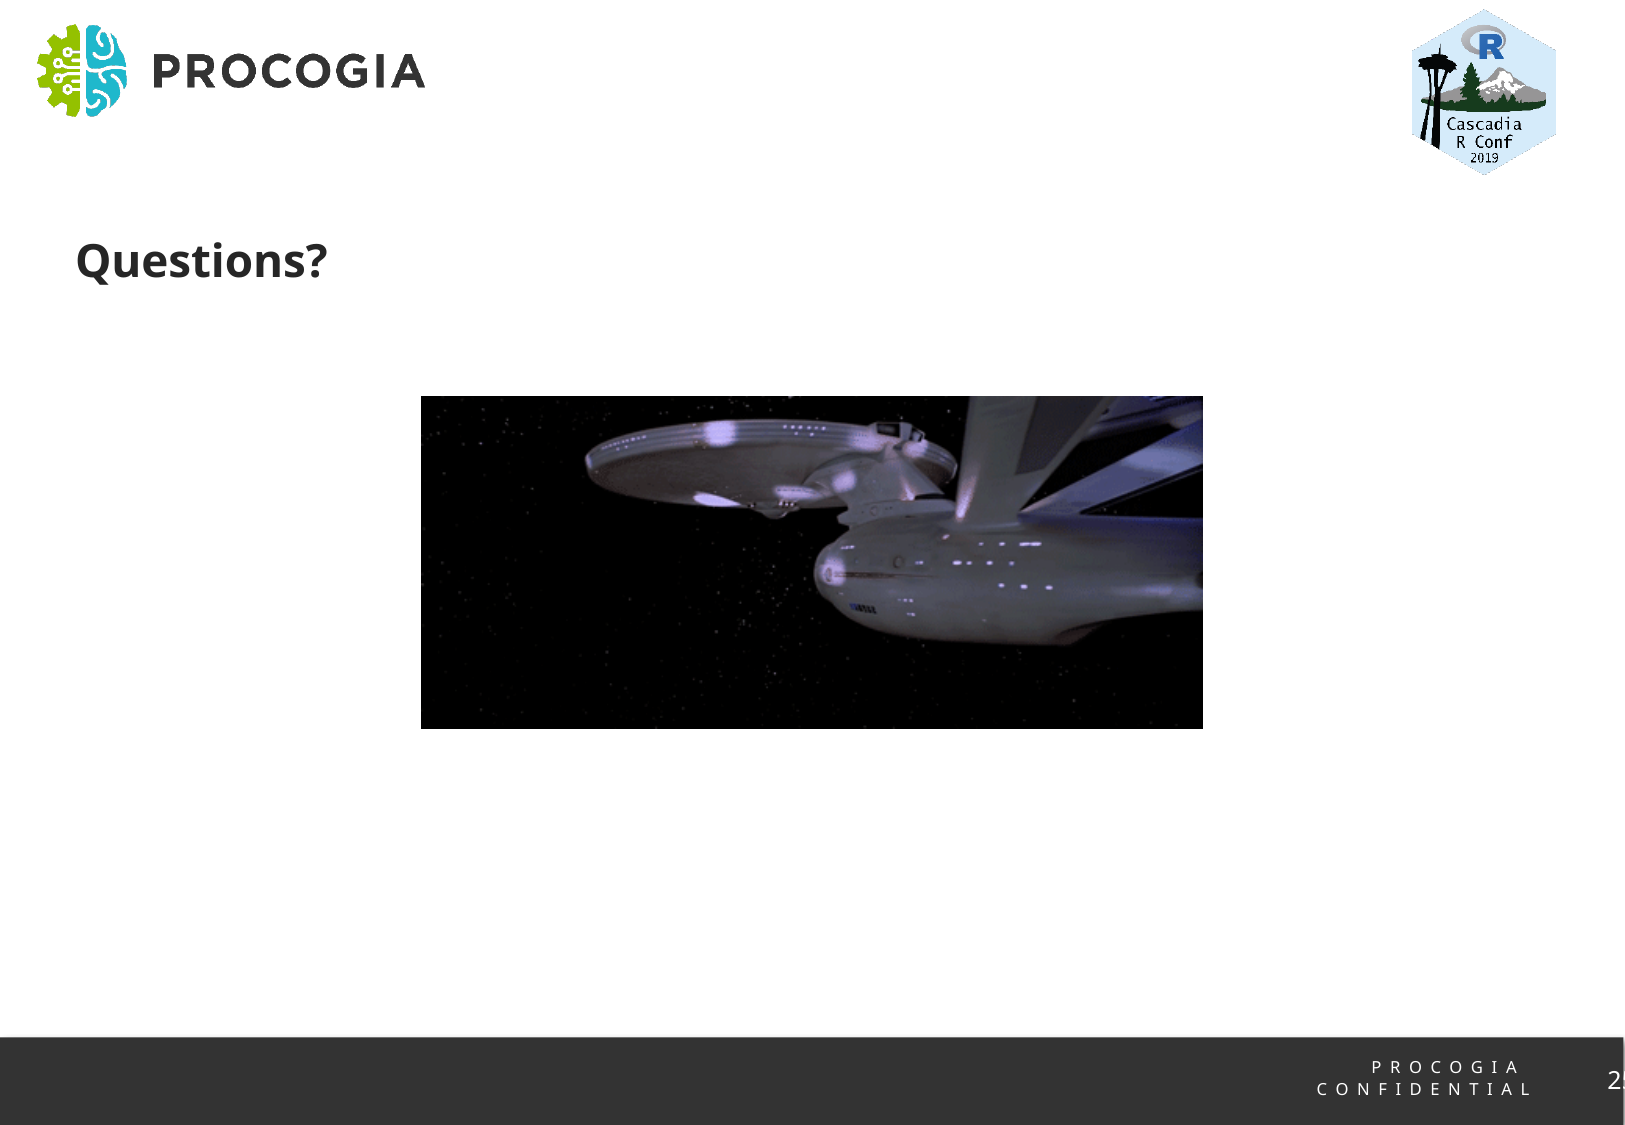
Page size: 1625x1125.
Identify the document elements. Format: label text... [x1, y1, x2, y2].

title Questions? [74, 149, 1550, 288]
picture [37, 24, 425, 117]
picture [421, 395, 1204, 730]
picture [1412, 9, 1556, 175]
